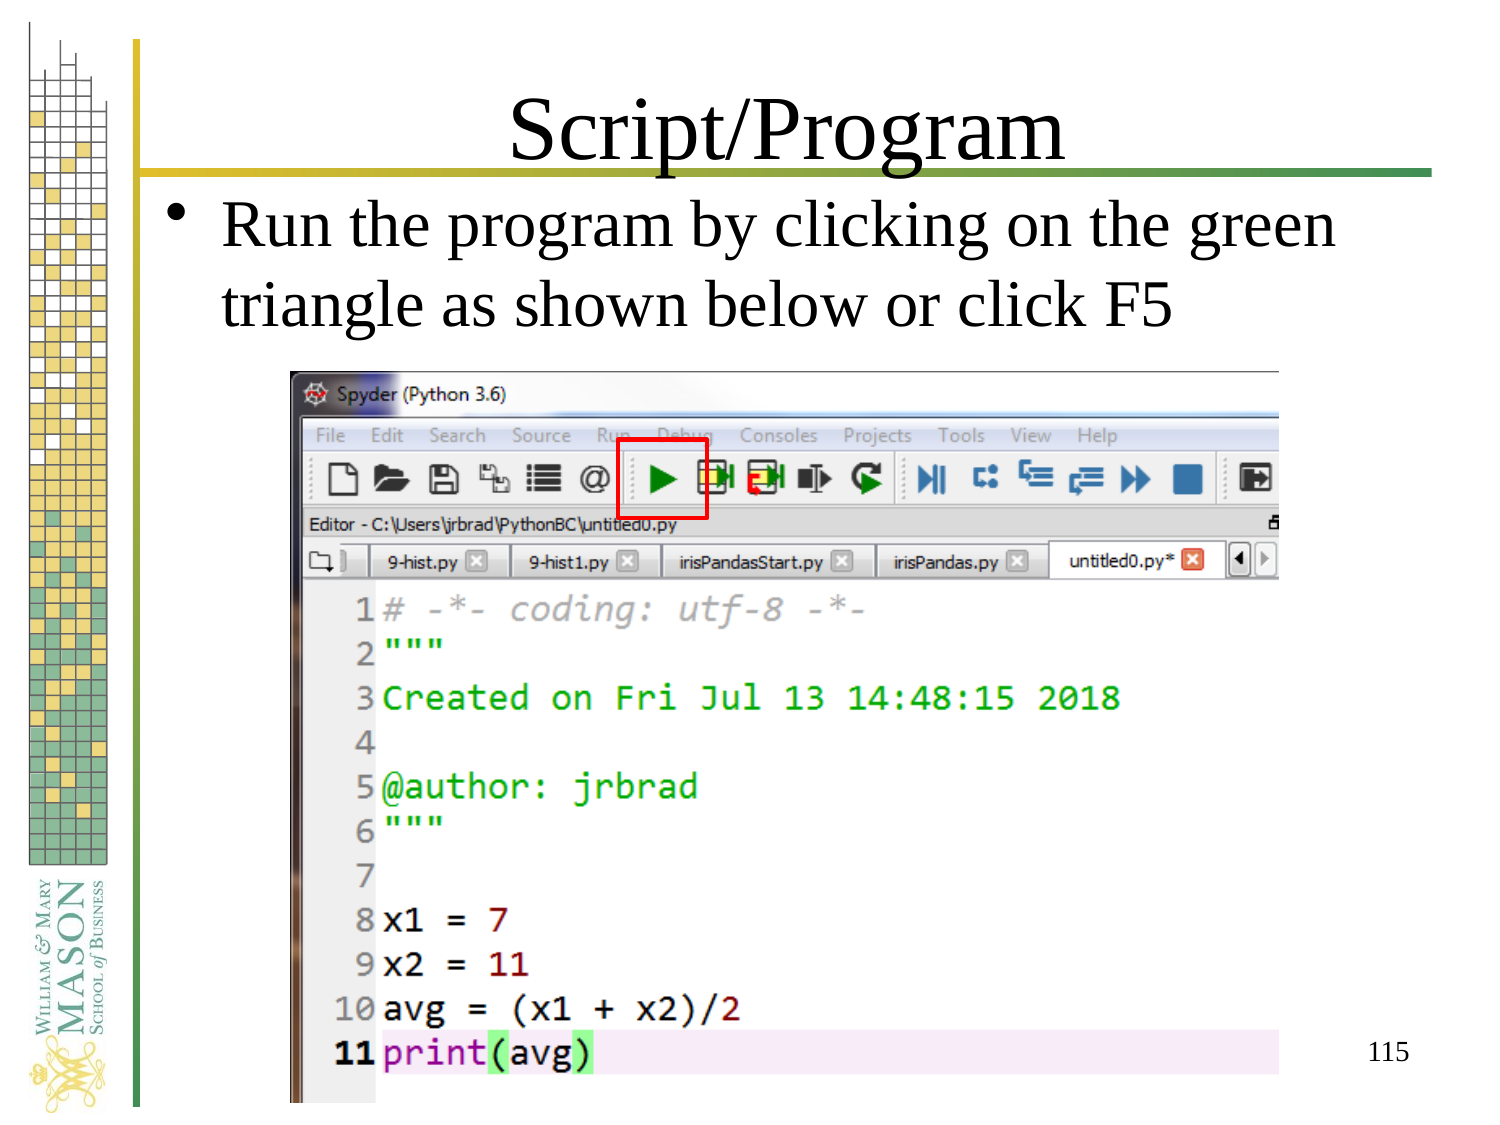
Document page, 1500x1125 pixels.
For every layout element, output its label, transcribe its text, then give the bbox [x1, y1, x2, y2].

slide_number 69 [29, 879, 107, 1113]
title Script/Program [150, 45, 1425, 172]
slide_number 115 [1282, 1024, 1426, 1103]
list Run the program by clicking on the green triangle as shown below or click F5 [150, 172, 1425, 940]
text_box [289, 371, 1279, 1103]
